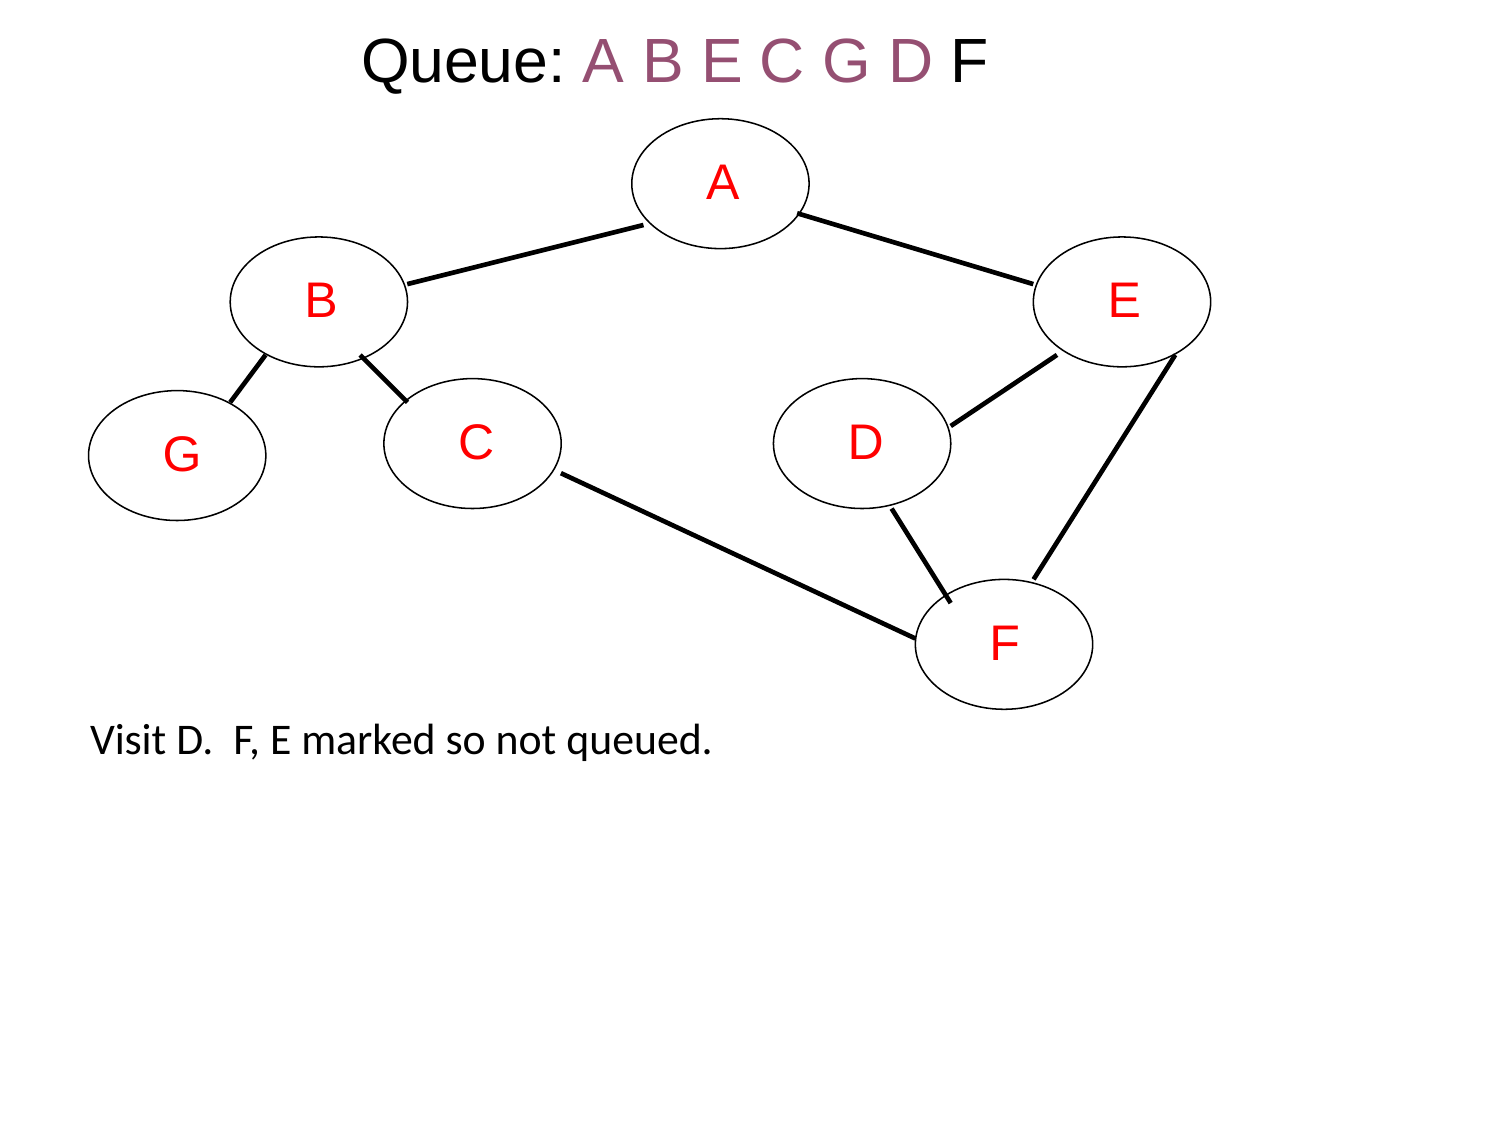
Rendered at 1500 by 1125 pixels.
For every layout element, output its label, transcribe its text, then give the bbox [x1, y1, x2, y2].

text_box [773, 378, 951, 509]
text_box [631, 118, 810, 249]
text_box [915, 579, 1093, 710]
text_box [230, 236, 408, 367]
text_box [88, 390, 266, 521]
text_box Queue: A B E C G D F [0, 12, 1350, 161]
list Visit D. F, E marked so not queued. [75, 709, 1500, 899]
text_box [383, 378, 562, 509]
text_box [1033, 236, 1211, 367]
